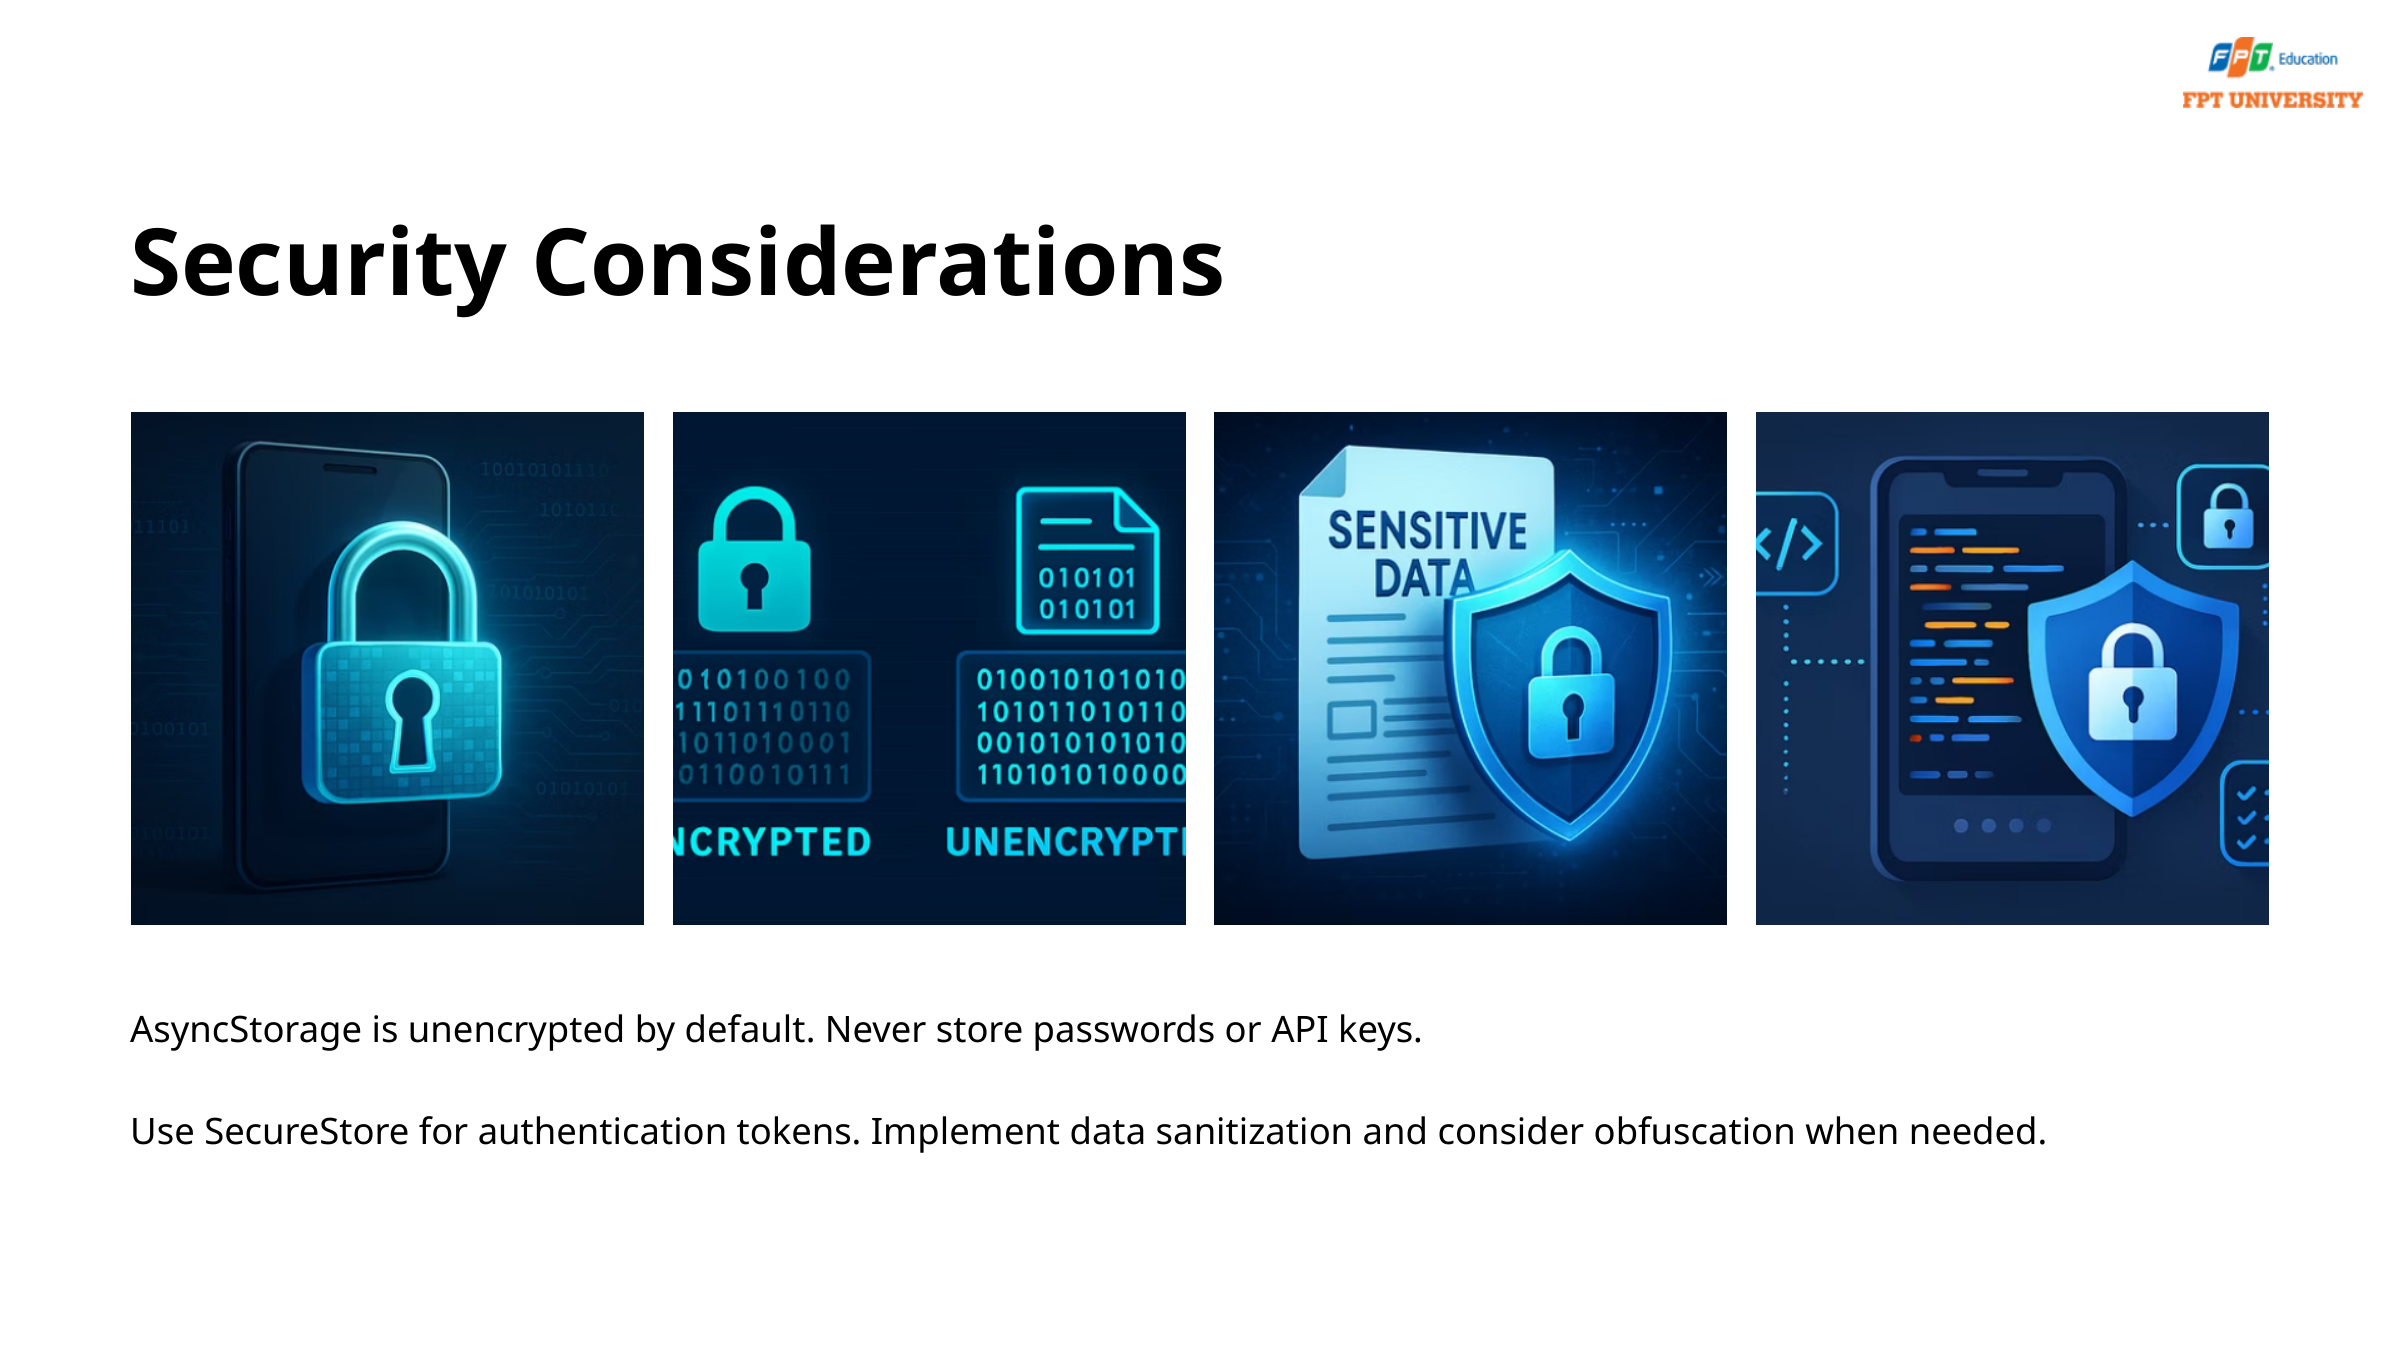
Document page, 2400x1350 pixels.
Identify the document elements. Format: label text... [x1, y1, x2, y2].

text_box Security Considerations [130, 198, 1229, 315]
picture [131, 412, 644, 925]
picture [1756, 412, 2269, 925]
text_box AsyncStorage is unencrypted by default. Never store passwords or API keys. [130, 990, 2270, 1051]
picture [1174, 765, 1186, 784]
picture [1214, 412, 1727, 925]
picture [2182, 37, 2363, 108]
picture [673, 412, 1186, 925]
text_box Use SecureStore for authentication tokens. Implement data sanitization and consider obfuscation when needed. [130, 1092, 2270, 1152]
